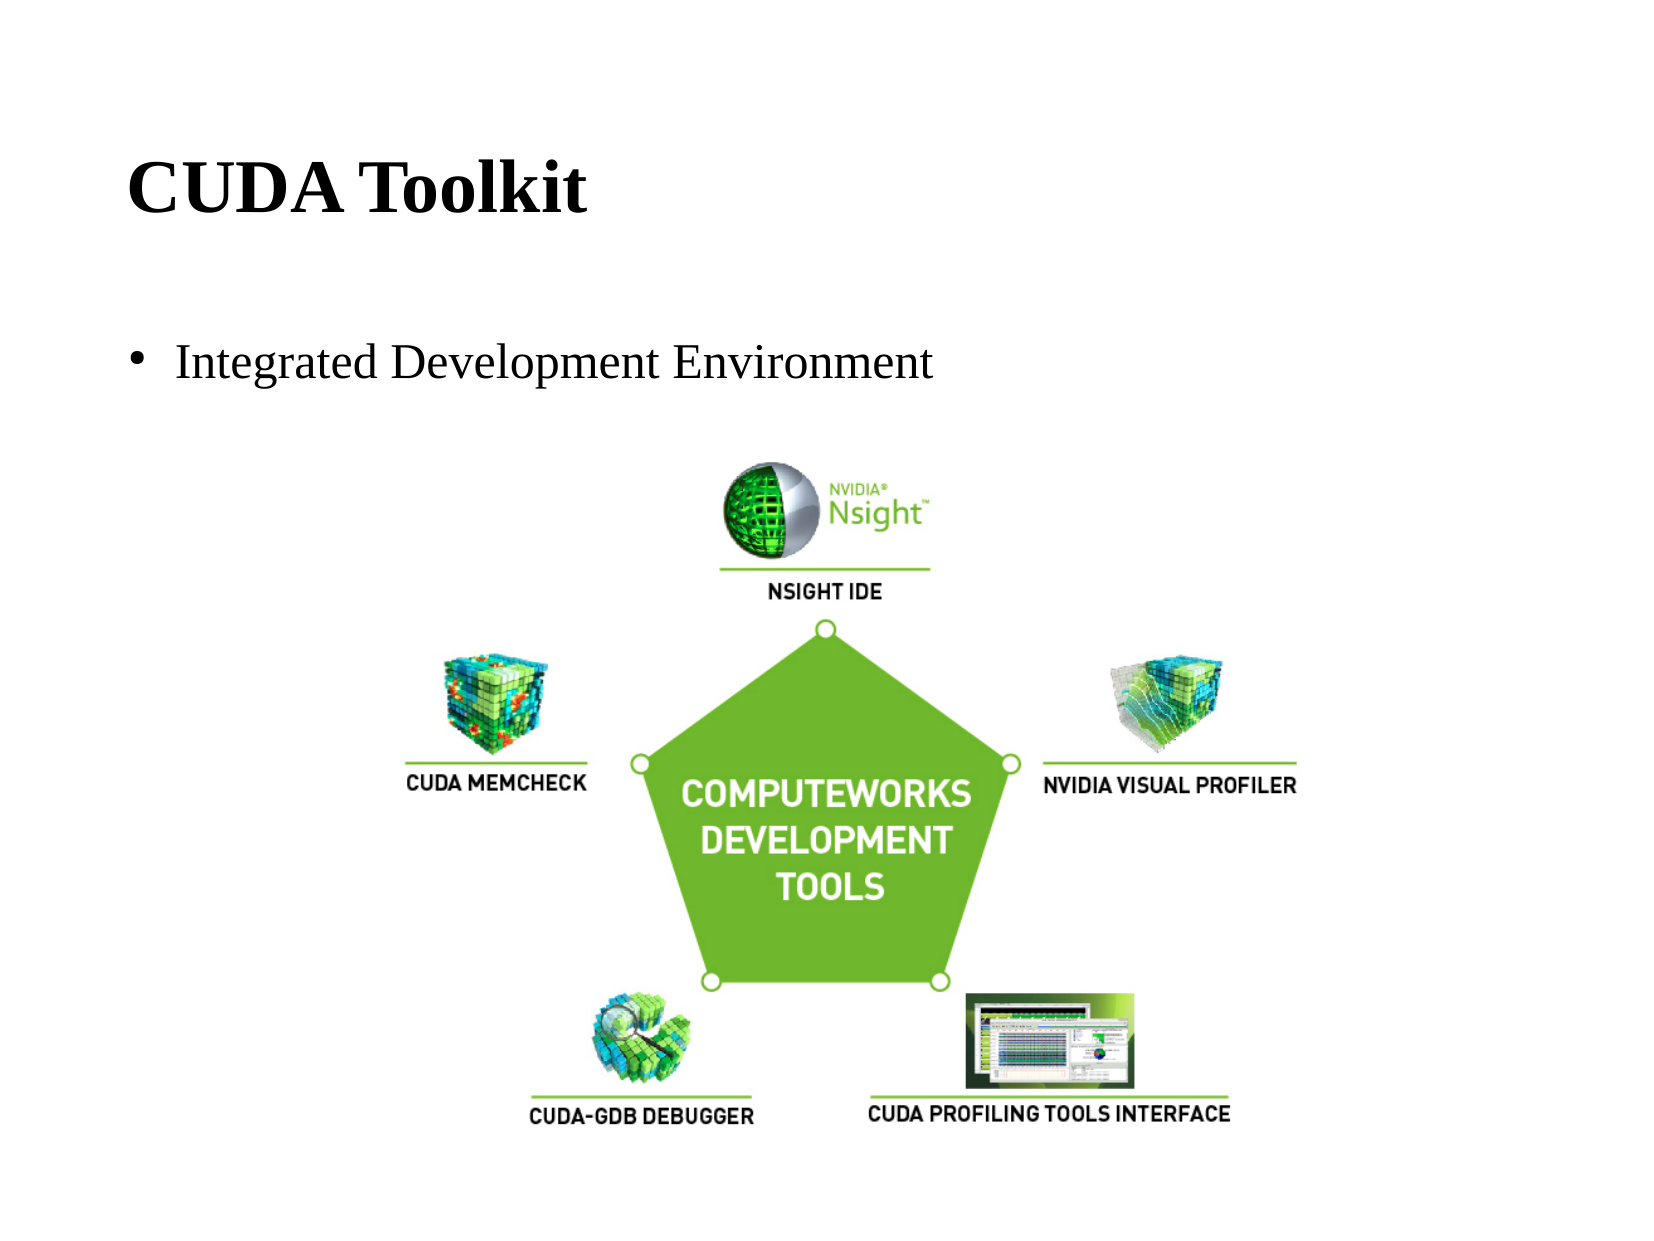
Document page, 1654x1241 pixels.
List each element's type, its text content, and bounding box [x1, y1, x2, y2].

list Integrated Development Environment [114, 328, 1495, 1111]
picture [133, 412, 1517, 1167]
title CUDA Toolkit [111, 68, 1540, 309]
